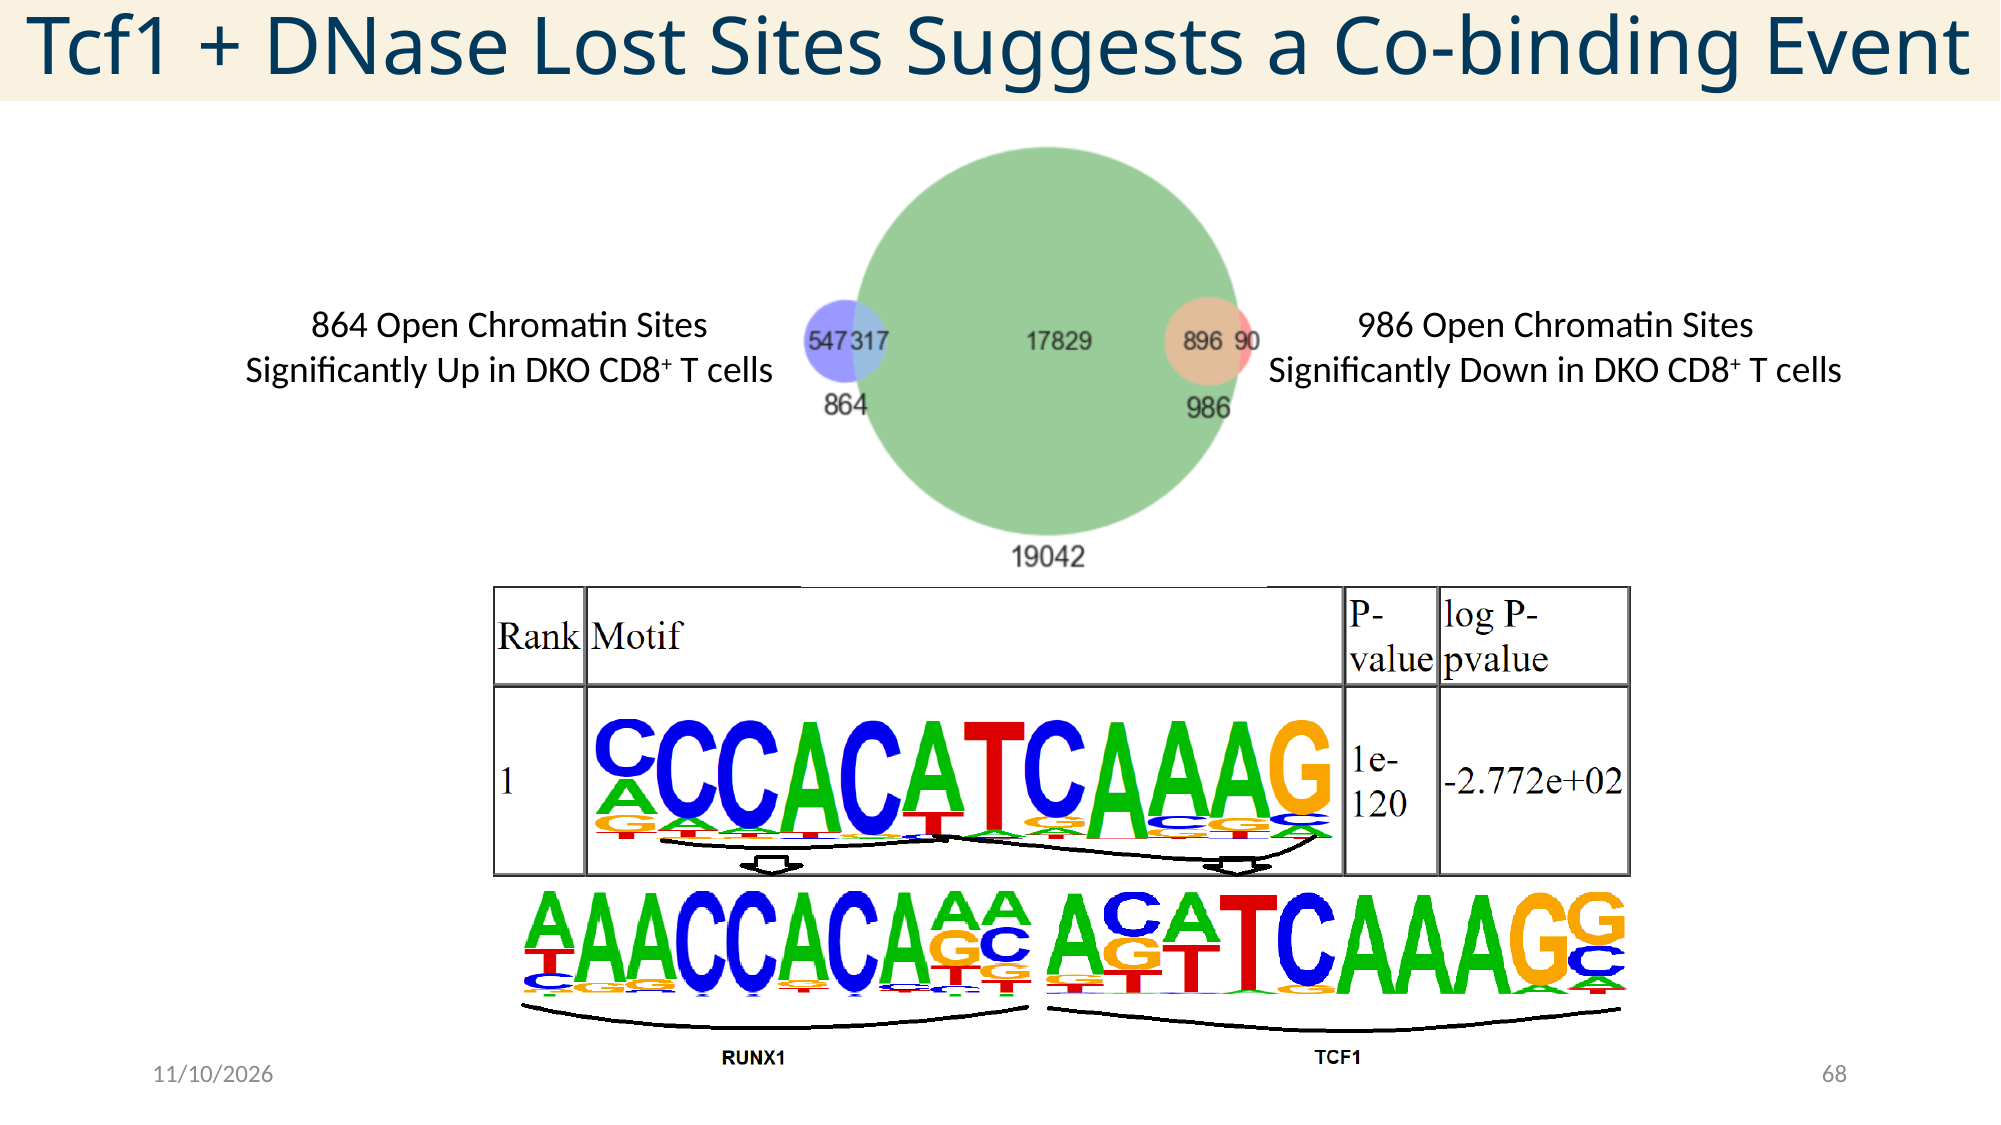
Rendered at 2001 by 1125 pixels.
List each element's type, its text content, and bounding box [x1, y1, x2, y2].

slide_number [137, 1042, 588, 1103]
picture [493, 136, 1638, 1078]
slide_number 68 [1412, 1042, 1863, 1103]
text_box 864 Open Chromatin Sites Significantly Up in DKO CD8+ T cells [230, 292, 798, 398]
text_box Tcf1 + DNase Lost Sites Suggests a Co-binding Event [0, 0, 2000, 101]
text_box 986 Open Chromatin Sites Significantly Down in DKO CD8+ T cells [1267, 292, 1866, 398]
